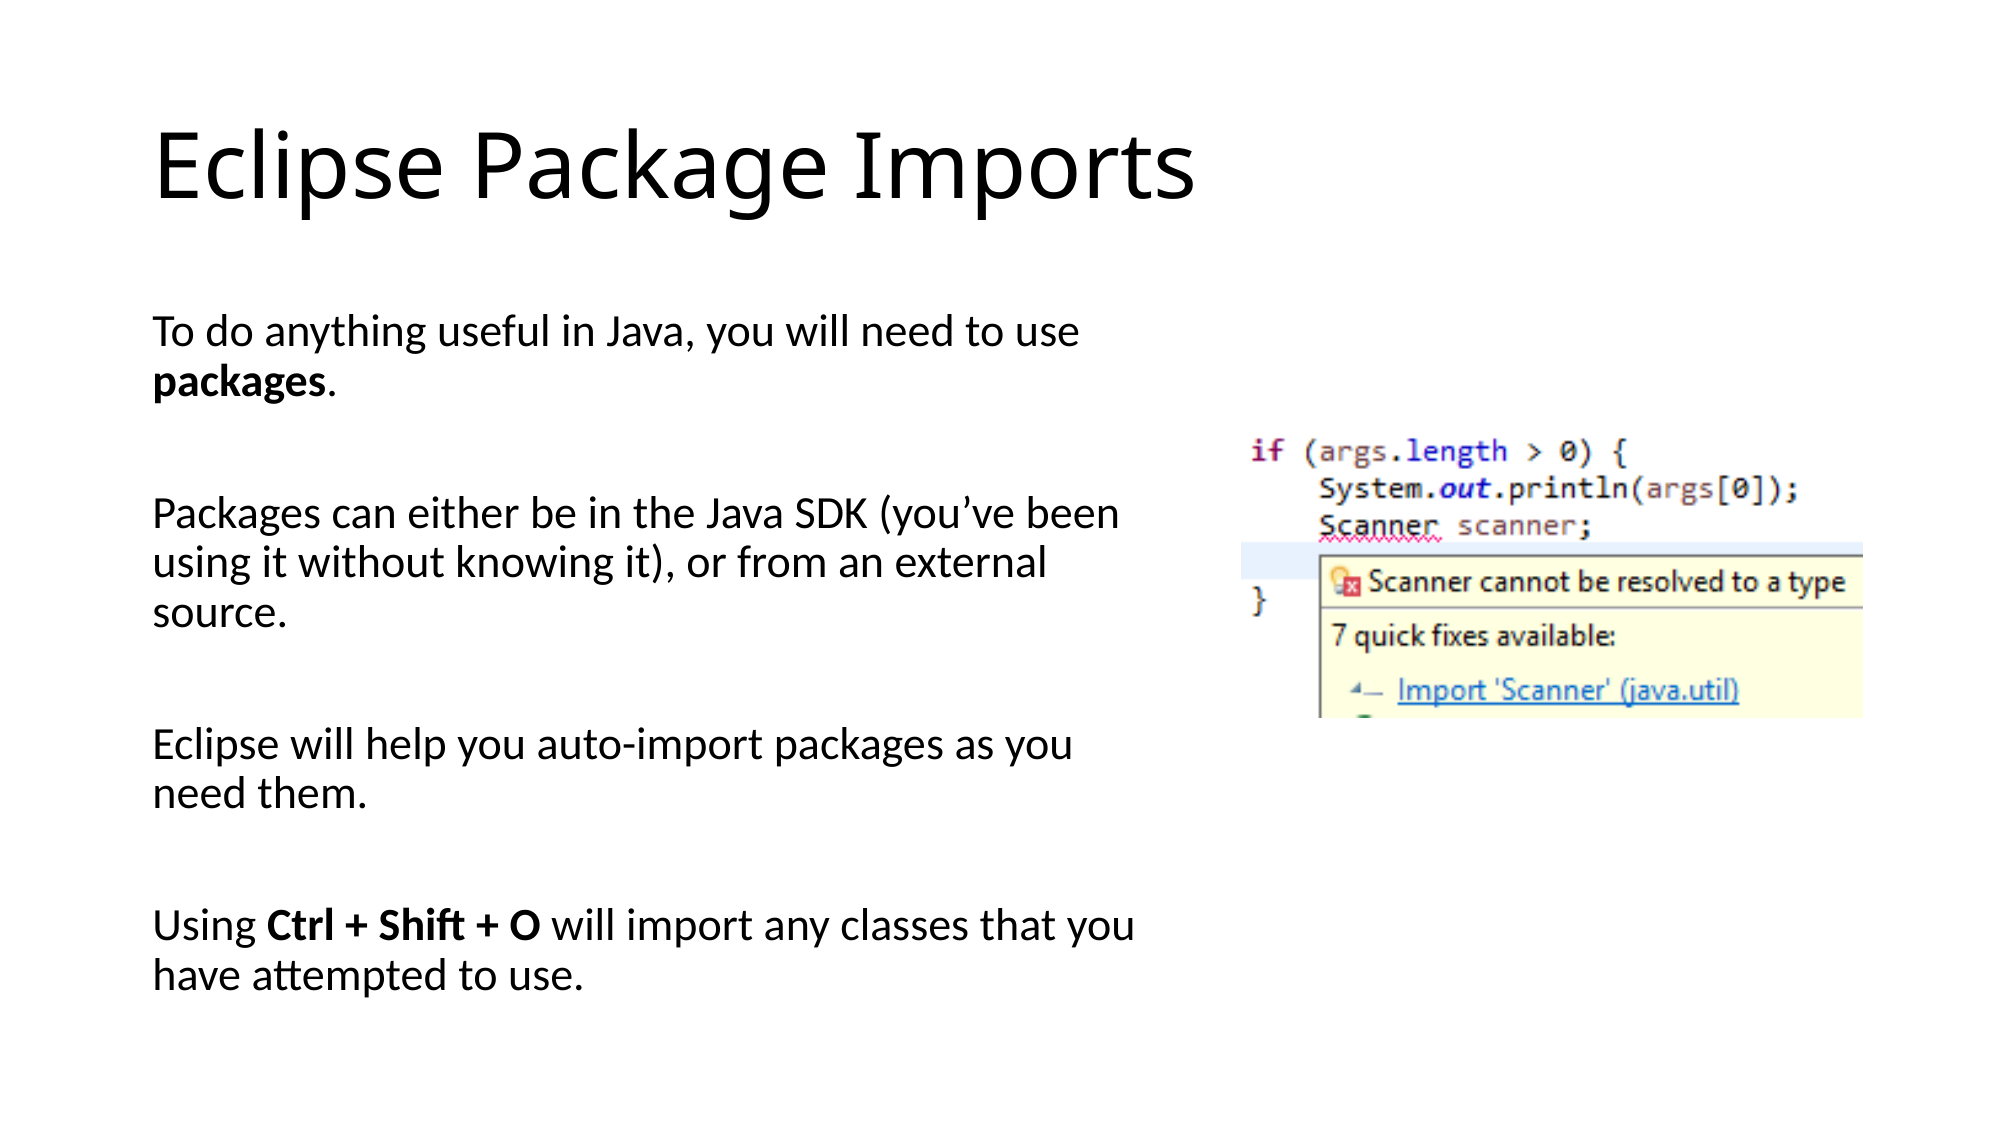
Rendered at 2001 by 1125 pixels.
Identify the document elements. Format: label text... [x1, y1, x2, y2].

list To do anything useful in Java, you will need to use packages. Packages can either be in the Java SDK (you’ve been using it without knowing it), or from an external source. Eclipse will help you auto-import packages as you need them. Using Ctrl + Shift + O will import any classes that you have attempted to use. [137, 299, 1160, 1014]
title Eclipse Package Imports [137, 59, 1863, 278]
picture [1241, 432, 1863, 718]
